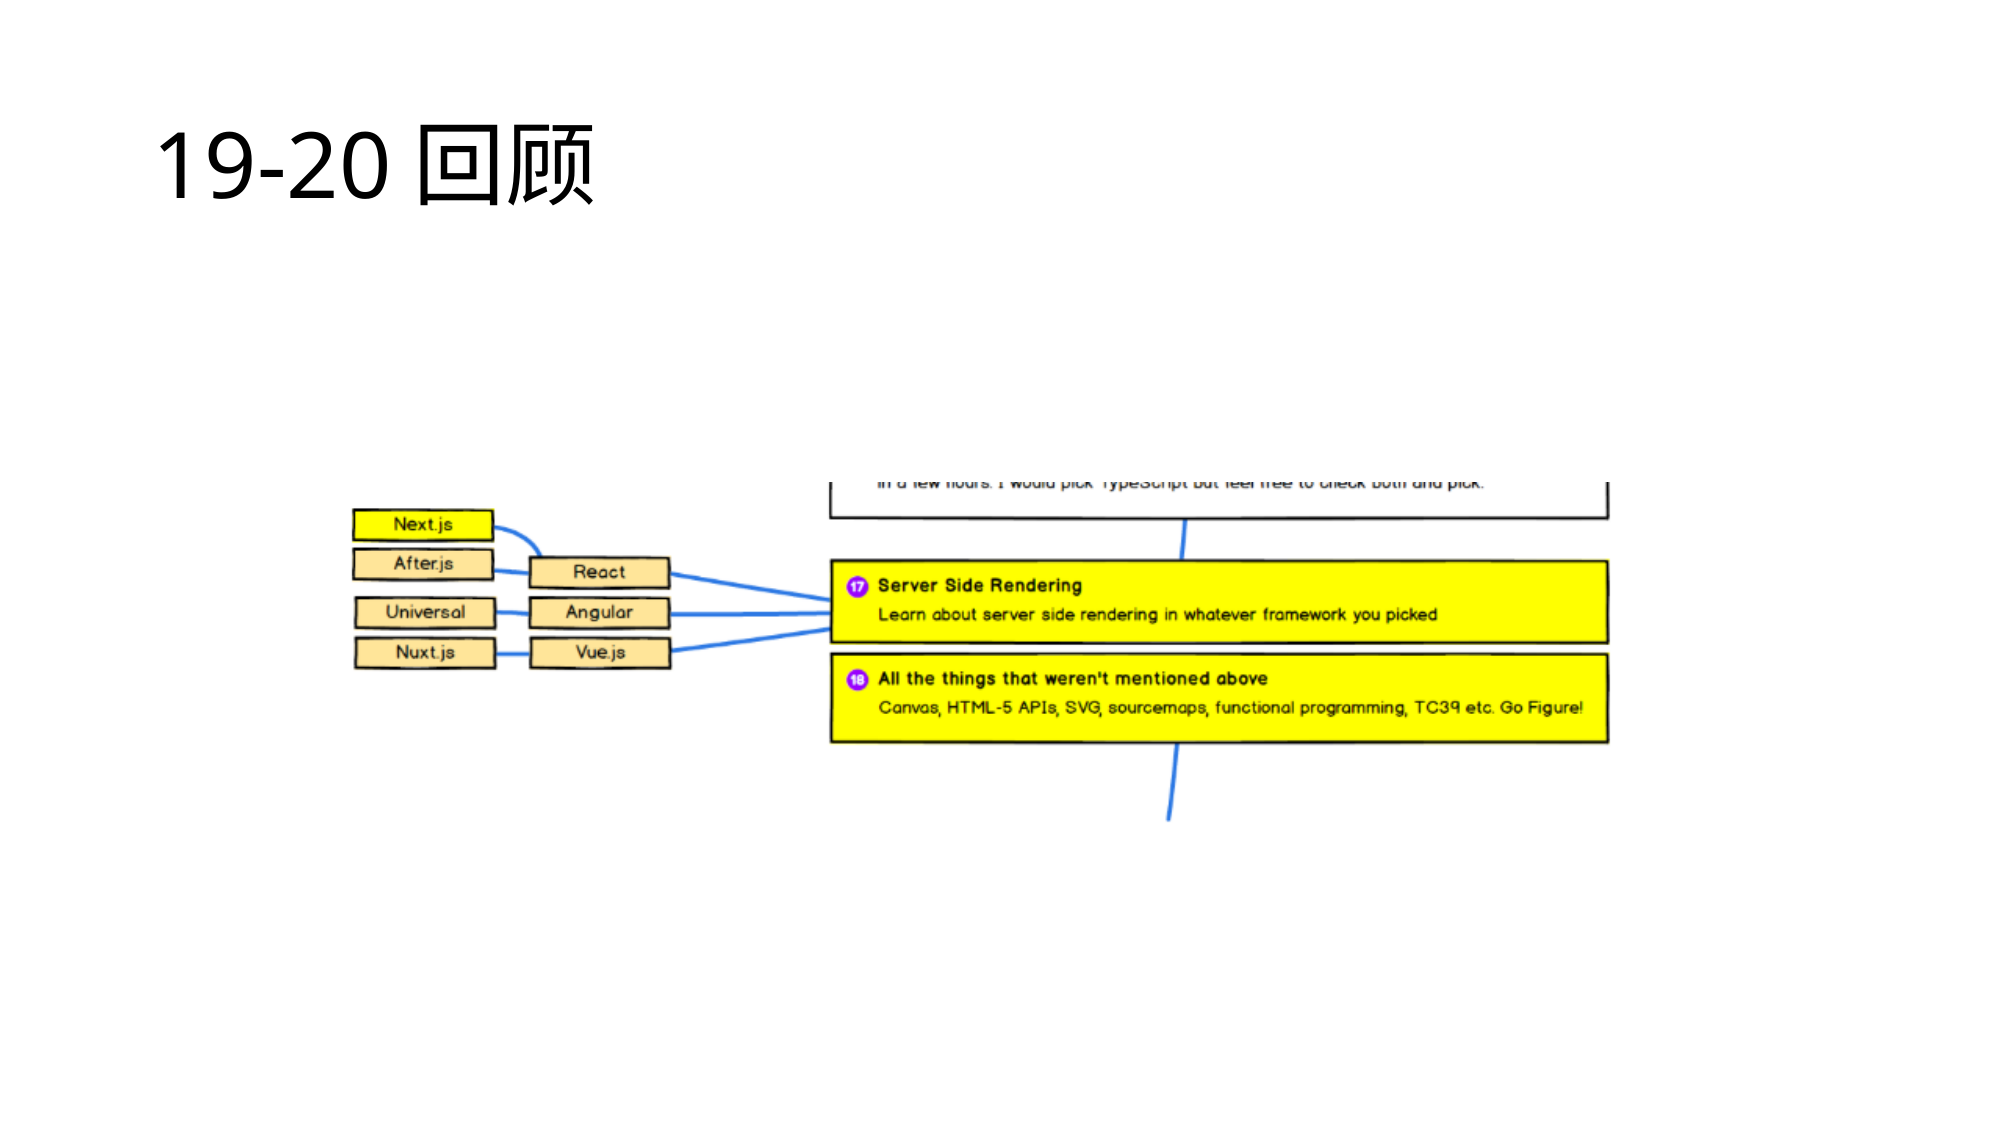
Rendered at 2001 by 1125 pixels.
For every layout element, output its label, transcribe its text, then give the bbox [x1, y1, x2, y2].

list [307, 482, 1693, 830]
title 19-20回顾 [137, 59, 1863, 278]
